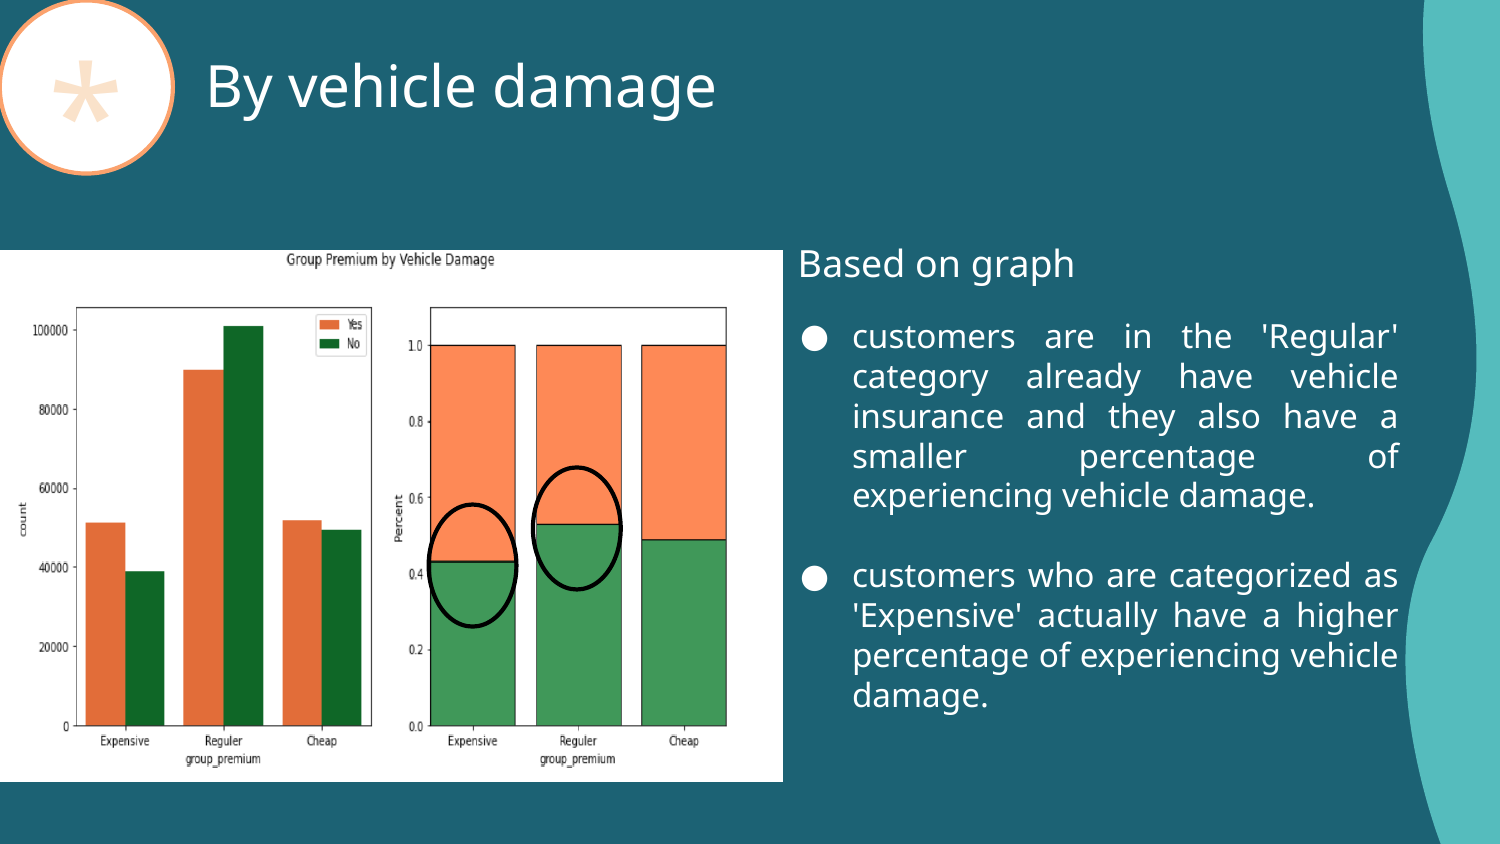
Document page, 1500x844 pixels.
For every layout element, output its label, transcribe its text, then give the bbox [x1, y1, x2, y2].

text_box [0, 0, 176, 176]
list customers are in the 'Regular' category already have vehicle insurance and they also have a smaller percentage of experiencing vehicle damage. customers who are categorized as 'Expensive' actually have a higher percentage of experiencing vehicle damage. [787, 300, 1415, 757]
text_box * [11, 87, 161, 134]
subtitle Based on graph [782, 227, 1261, 300]
title By vehicle damage [190, 33, 1051, 128]
picture [0, 250, 783, 782]
